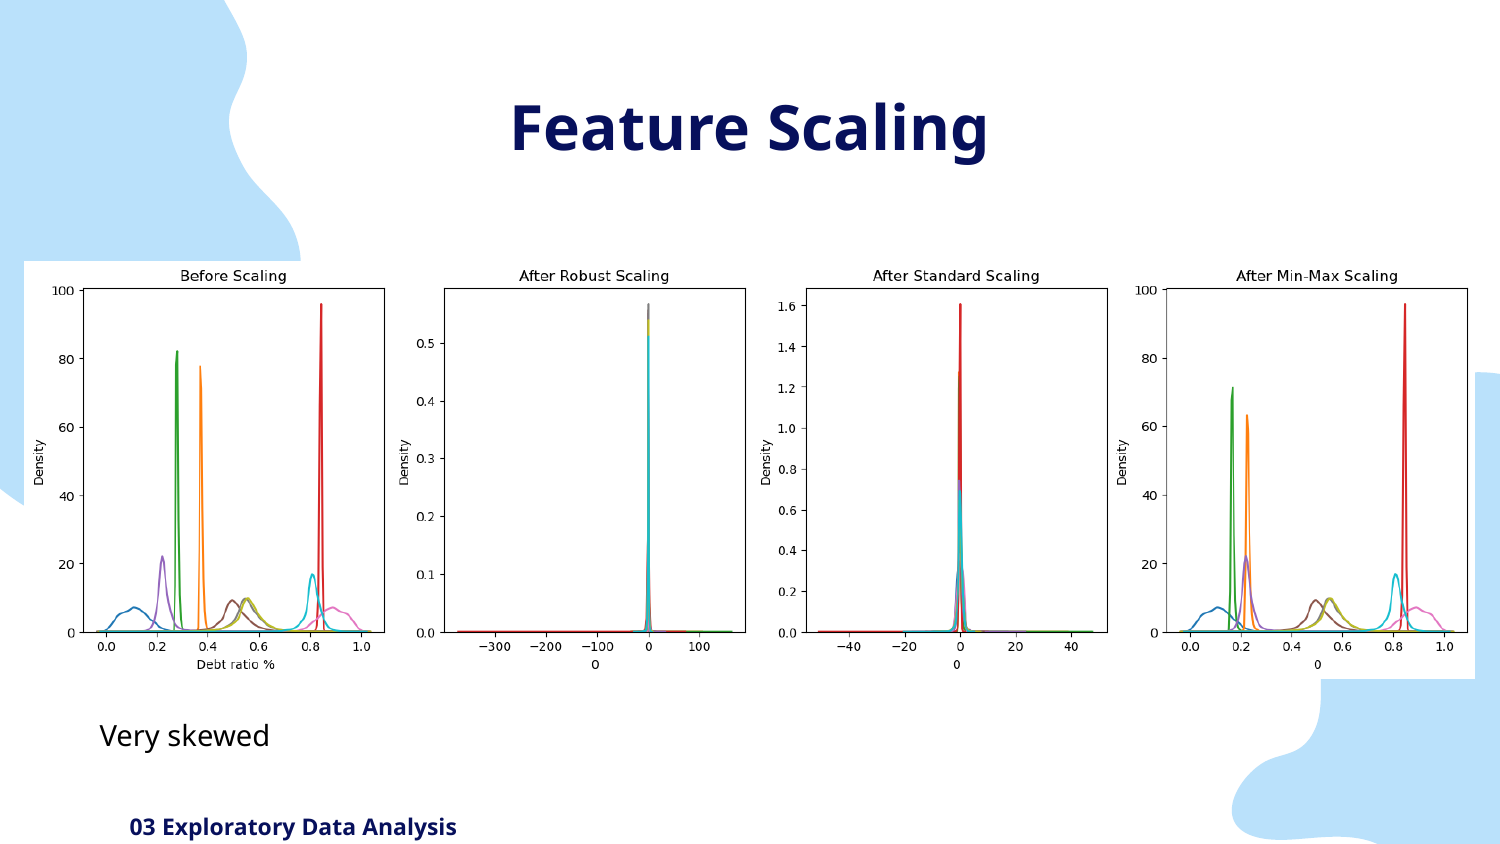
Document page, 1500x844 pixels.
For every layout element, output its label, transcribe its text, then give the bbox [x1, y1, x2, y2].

text_box Very skewed [84, 701, 398, 767]
picture [24, 261, 1476, 680]
title Feature Scaling [75, 72, 1425, 167]
title 03 Exploratory Data Analysis [114, 797, 800, 844]
